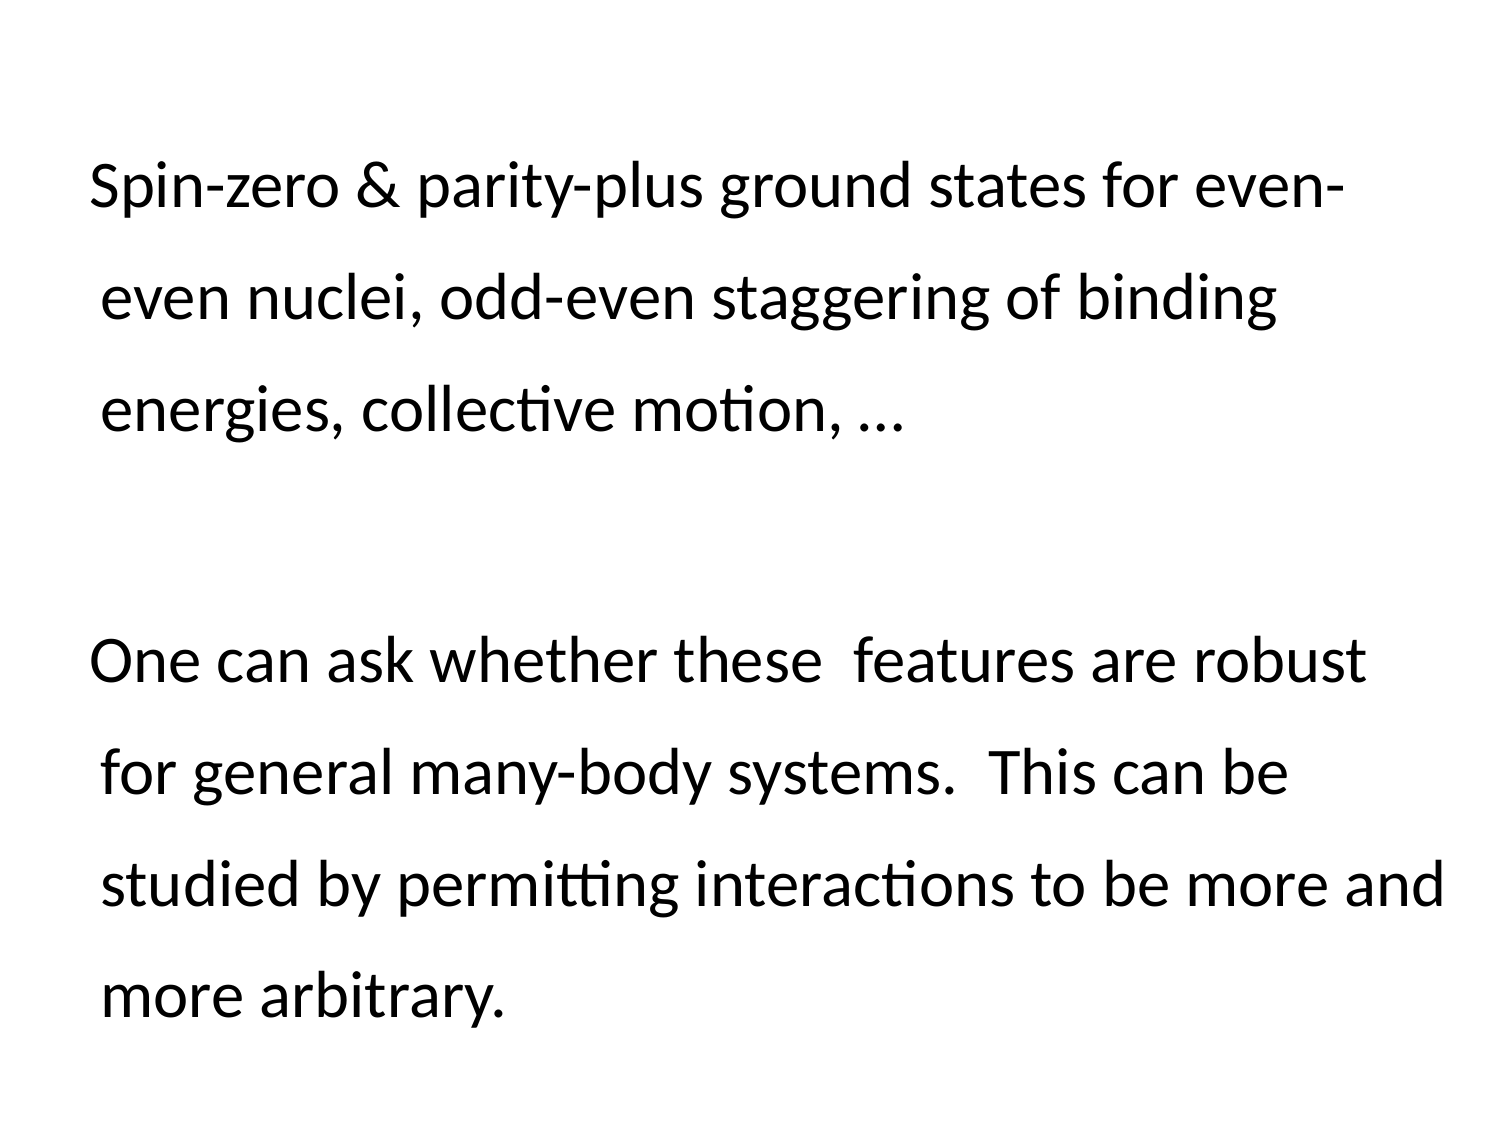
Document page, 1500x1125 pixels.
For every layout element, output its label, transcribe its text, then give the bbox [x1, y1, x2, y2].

list Spin-zero & parity-plus ground states for even-even nuclei, odd-even staggering of binding energies, collective motion, … One can ask whether these features are robust for general many-body systems. This can be studied by permitting interactions to be more and more arbitrary. [29, 101, 1471, 1125]
